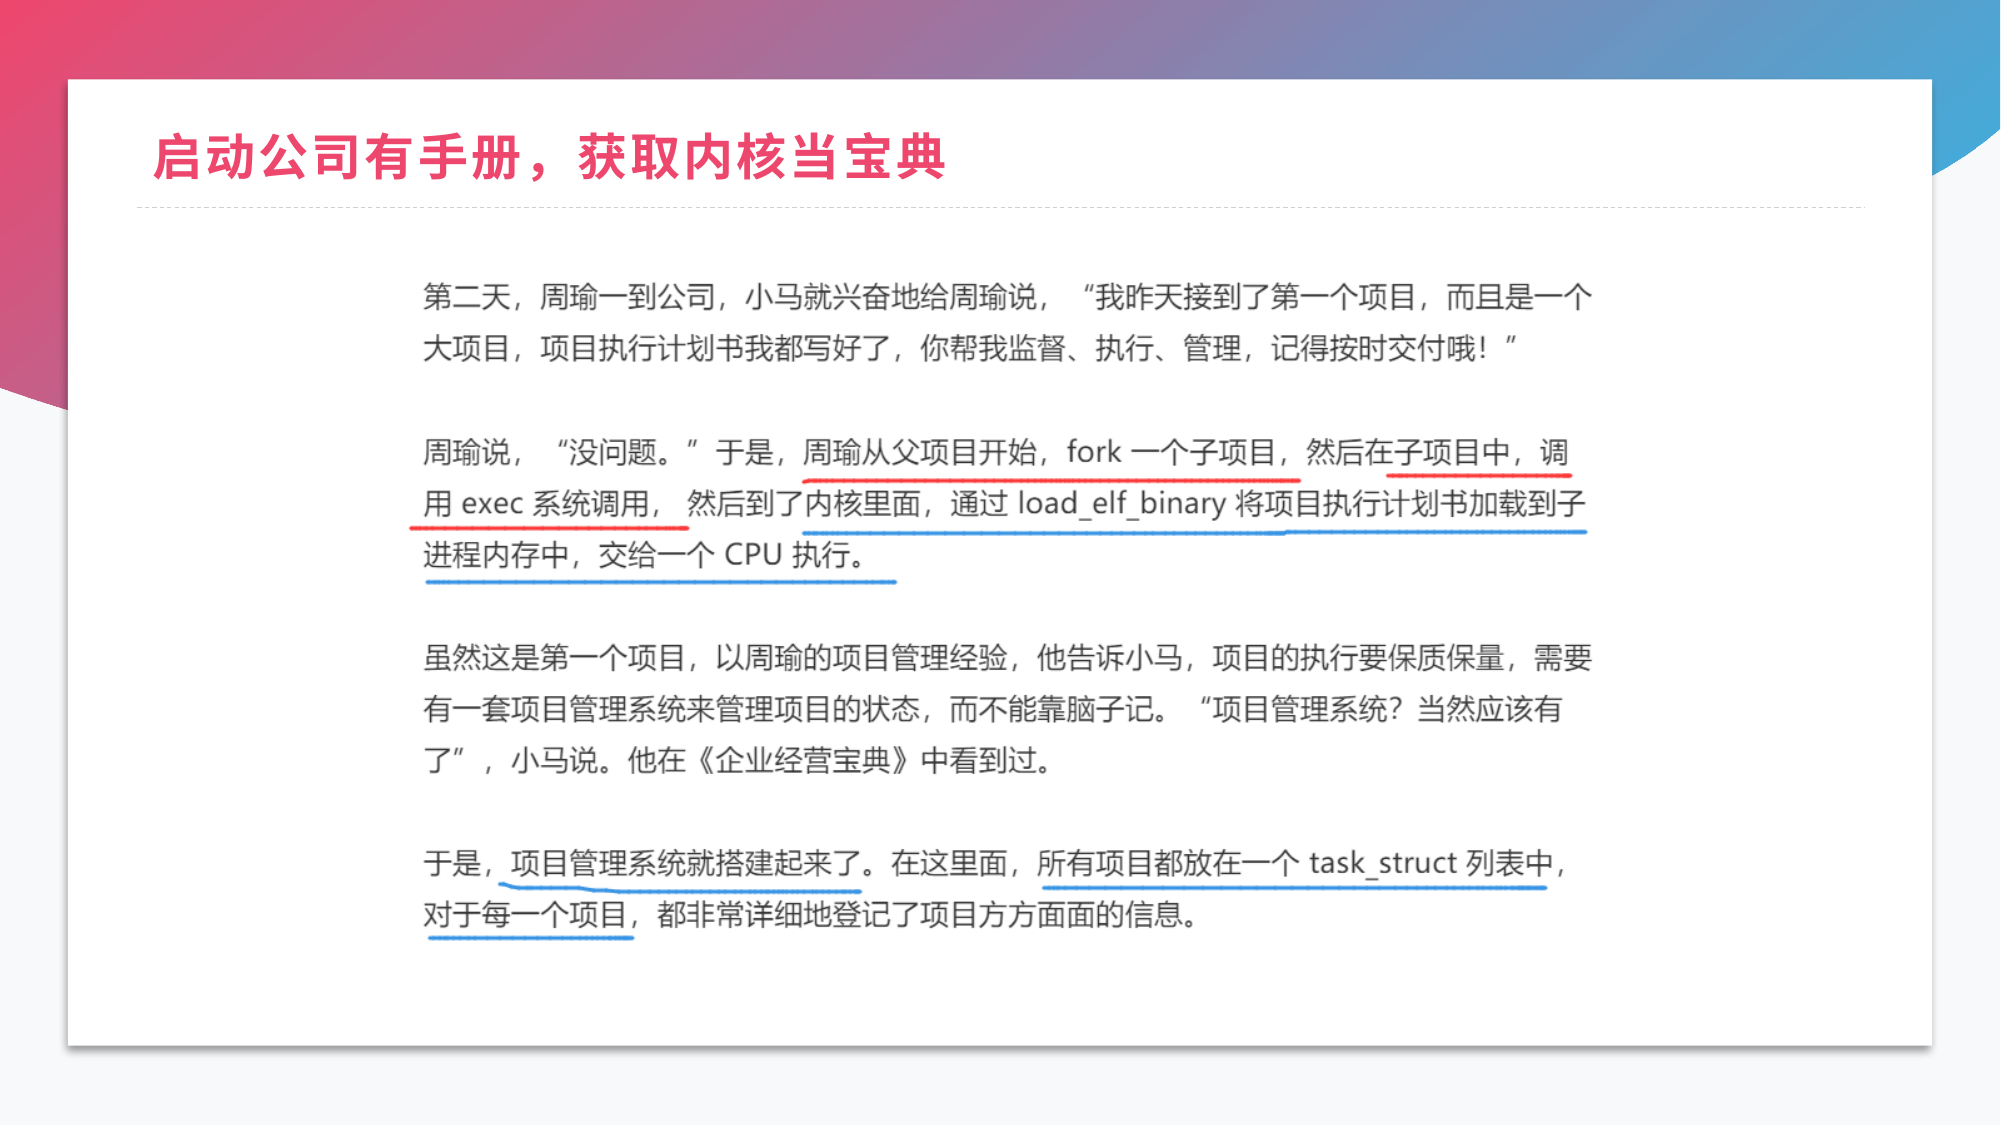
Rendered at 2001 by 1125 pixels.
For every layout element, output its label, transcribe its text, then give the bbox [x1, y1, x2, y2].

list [379, 244, 1622, 977]
title 启动公司有手册，获取内核当宝典 [137, 111, 1863, 208]
